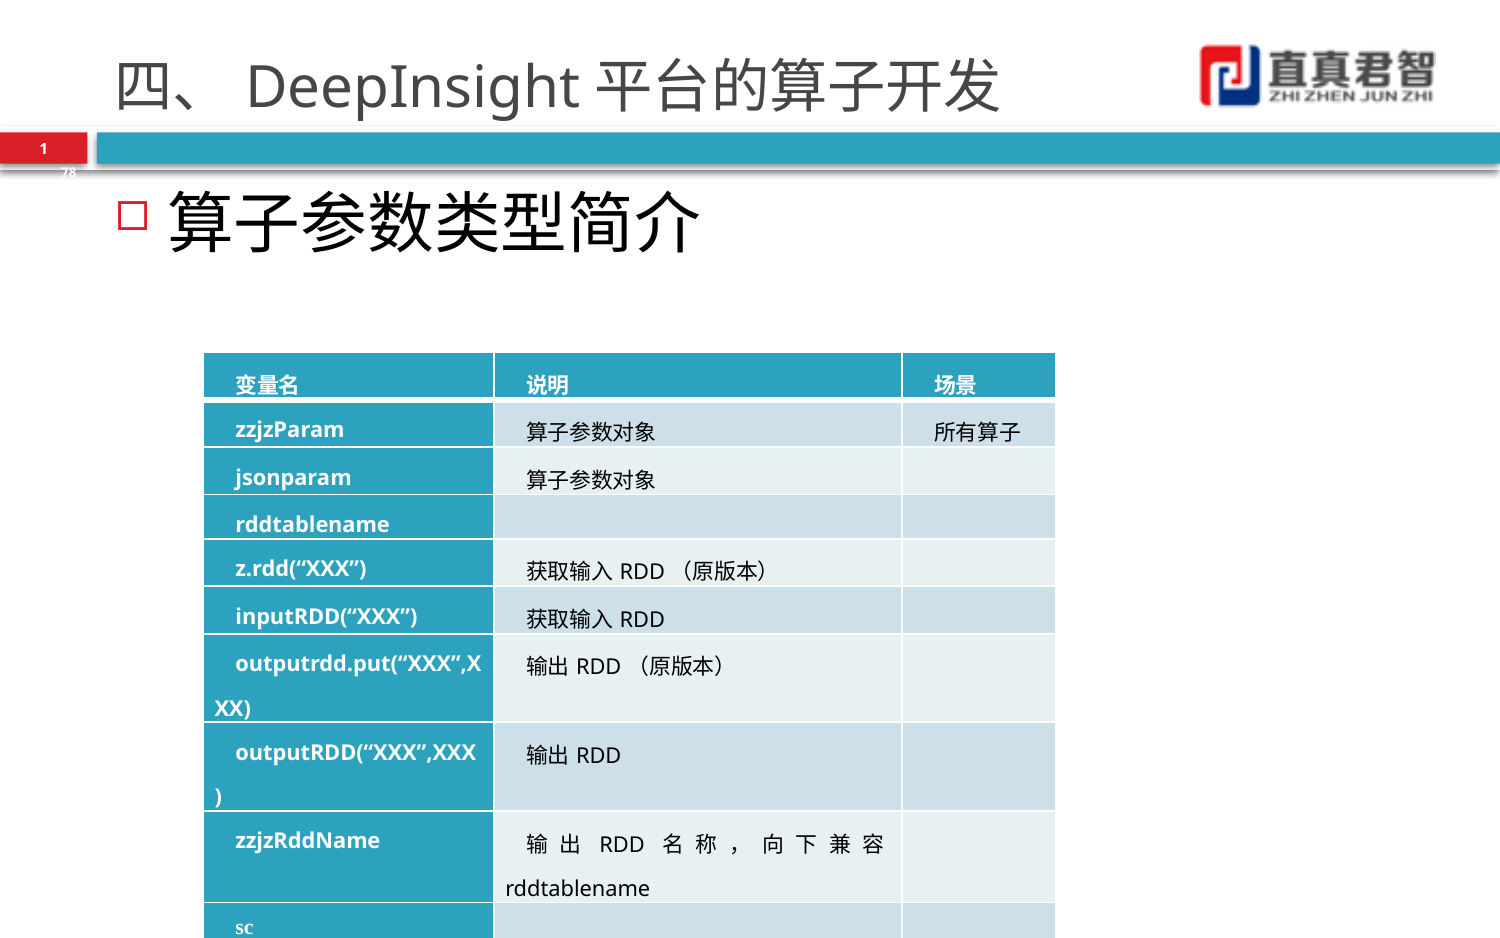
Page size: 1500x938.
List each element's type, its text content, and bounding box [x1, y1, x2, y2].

table_cell z.rdd(“XXX”) [204, 540, 493, 585]
table_header 变量名 [204, 353, 493, 397]
table_cell 获取输入RDD [495, 587, 901, 633]
table_cell outputrdd.put(“XXX”,XXX) [204, 635, 493, 721]
table_cell rddtablename [204, 495, 493, 538]
table_header 场景 [903, 353, 1055, 397]
table_cell [495, 495, 901, 538]
table_cell [495, 903, 901, 938]
table_cell 输出RDD [495, 723, 901, 810]
table_header 说明 [495, 353, 901, 397]
table_cell outputRDD(“XXX”,XXX) [204, 723, 493, 810]
table_cell 所有算子 [903, 403, 1055, 446]
table_cell zzjzRddName [204, 812, 493, 902]
table_cell 算子参数对象 [495, 403, 901, 446]
table_cell jsonparam [204, 448, 493, 494]
table_cell [903, 540, 1055, 585]
table_cell [903, 903, 1055, 938]
table_cell zzjzParam [204, 403, 493, 446]
slide_number 1 [0, 131, 88, 165]
title 四、DeepInsight平台的算子开发 [99, 21, 1438, 127]
text_box 78 [24, 156, 113, 190]
table_cell [903, 495, 1055, 538]
table_cell [903, 448, 1055, 494]
table_cell inputRDD(“XXX”) [204, 587, 493, 633]
list 算子参数类型简介 [99, 173, 1438, 915]
table_cell [903, 635, 1055, 721]
table_cell sc [204, 903, 493, 938]
table_cell [903, 812, 1055, 902]
table_cell 输出RDD名称，向下兼容rddtablename [495, 812, 901, 902]
table_cell [903, 723, 1055, 810]
table_cell 算子参数对象 [495, 448, 901, 494]
table_cell 输出RDD（原版本） [495, 635, 901, 721]
table_cell 获取输入RDD（原版本） [495, 540, 901, 585]
table_cell [903, 587, 1055, 633]
